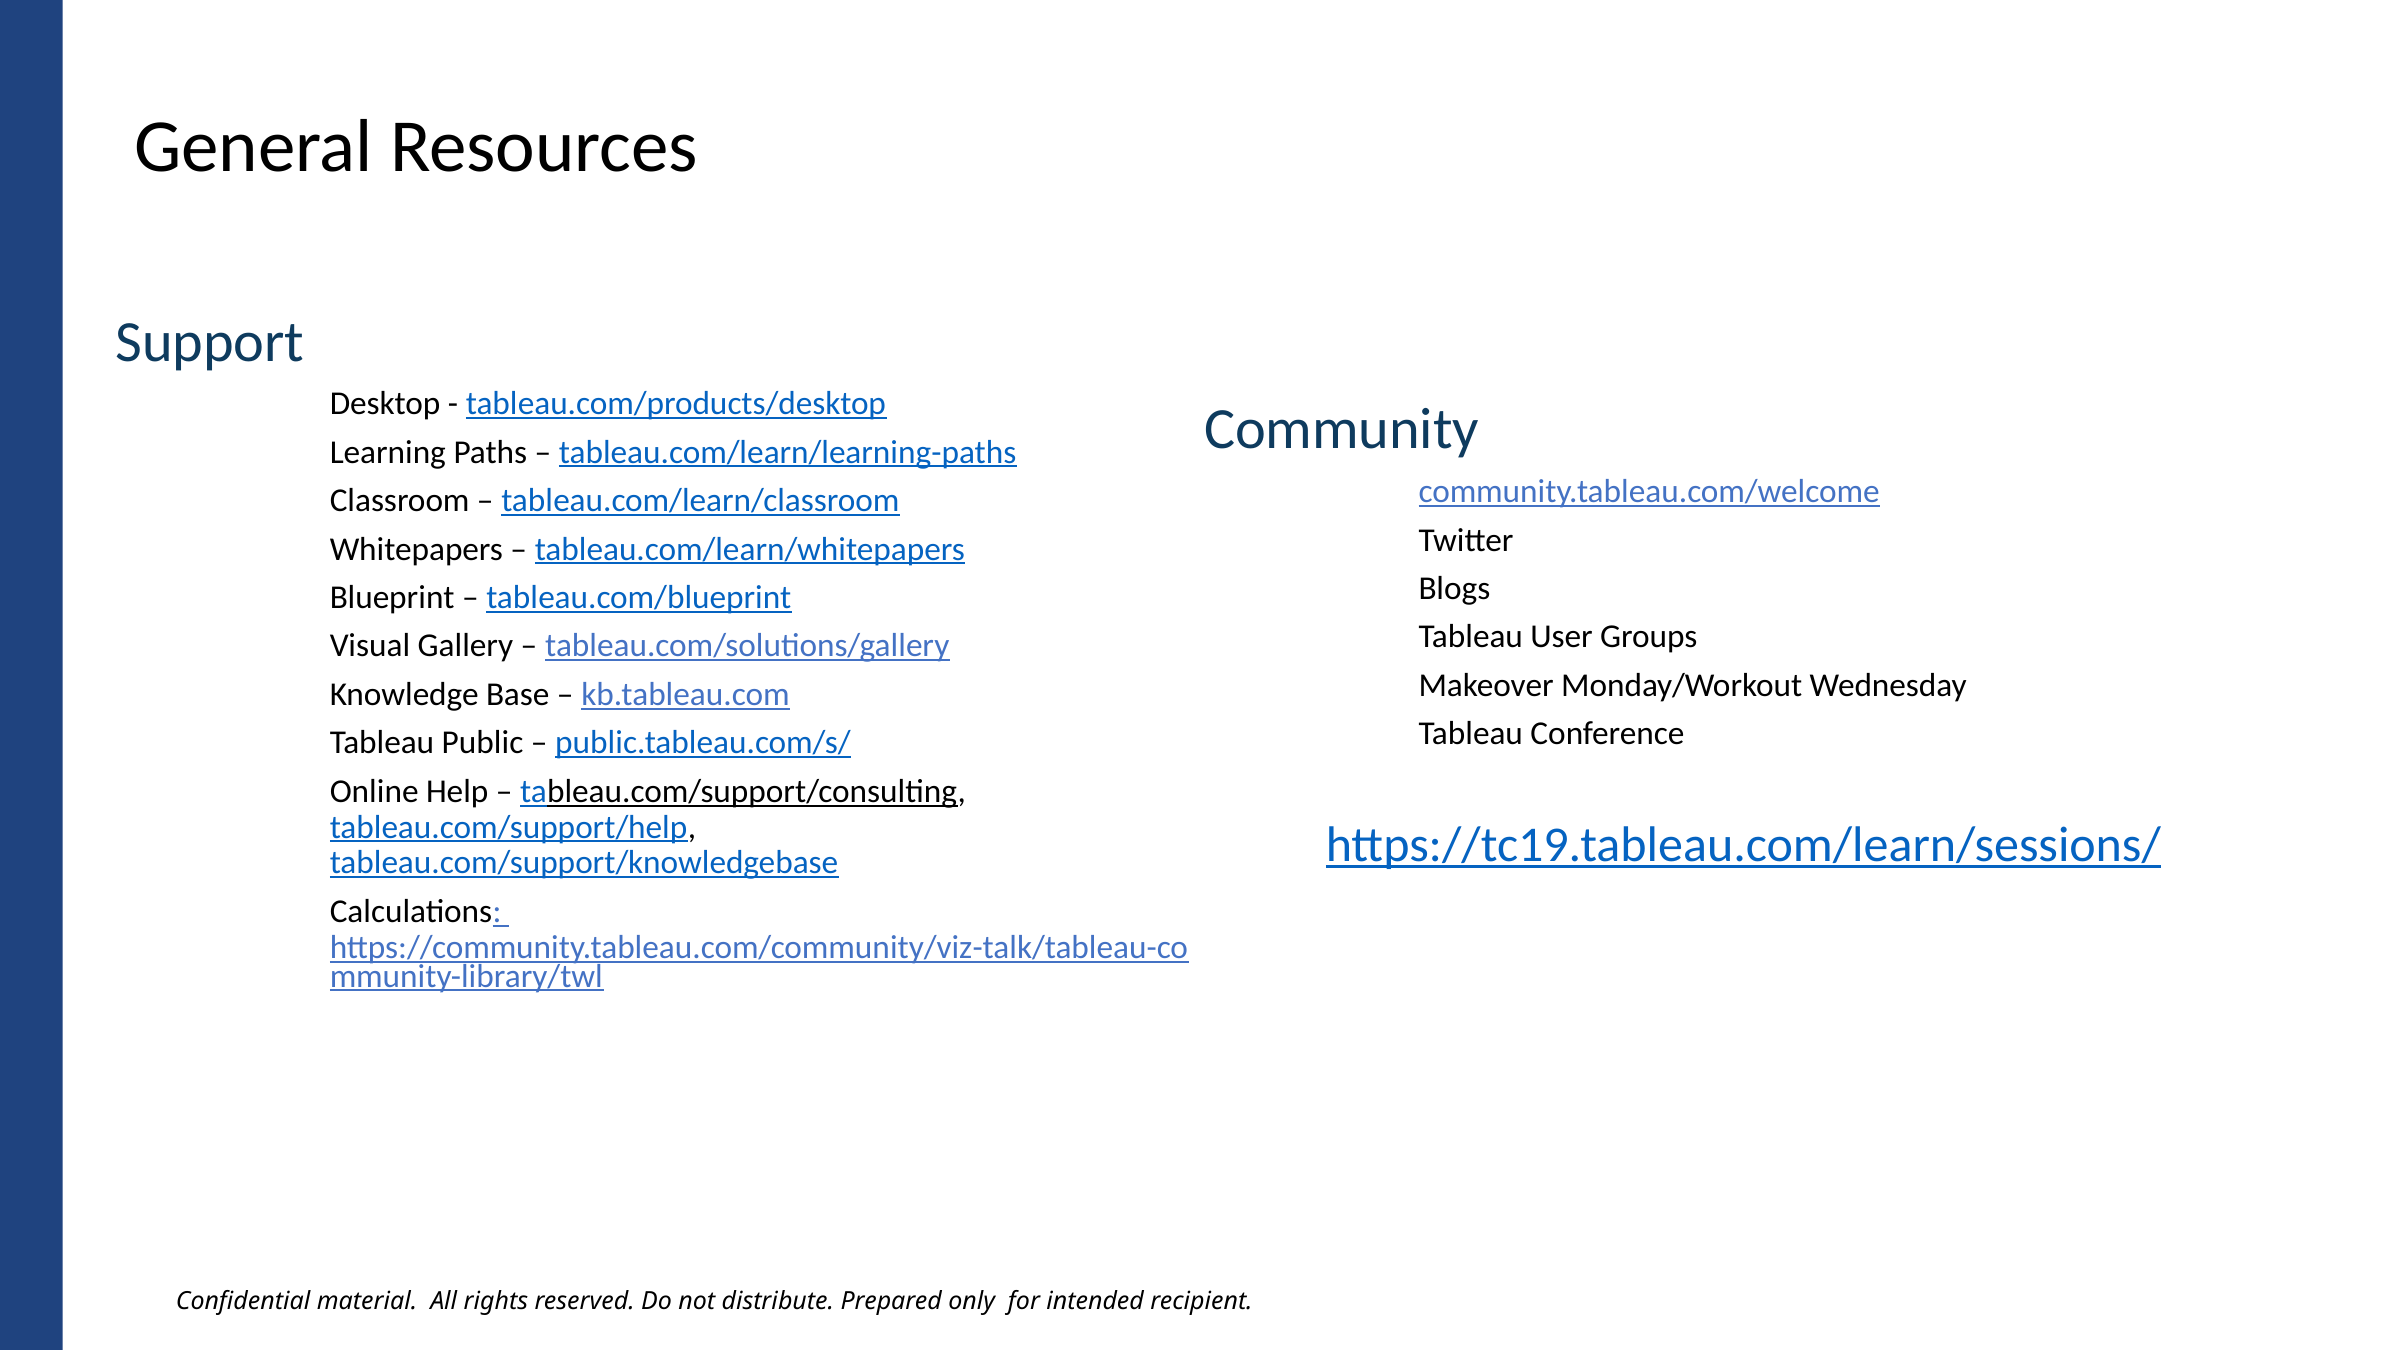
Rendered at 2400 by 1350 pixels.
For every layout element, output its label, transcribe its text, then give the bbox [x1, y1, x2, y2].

text_box Support Desktop - tableau.com/products/desktop Learning Paths – tableau.com/learn/learning-paths Classroom – tableau.com/learn/classroom Whitepapers – tableau.com/learn/whitepapers Blueprint – tableau.com/blueprint Visual Gallery – tableau.com/solutions/gallery Knowledge Base – kb.tableau.com Tableau Public – public.tableau.com/s/ Online Help – tableau.com/support/consulting, tableau.com/support/help, tableau.com/support/knowledgebase Calculations: https://community.tableau.com/community/viz-talk/tableau-community-library/twl Community community.tableau.com/welcome Twitter Blogs Tableau User Groups Makeover Monday/Workout Wednesday Tableau Conference https://tc19.tableau.com/learn/sessions/ [115, 310, 2293, 1350]
list General Resources [134, 107, 2266, 189]
